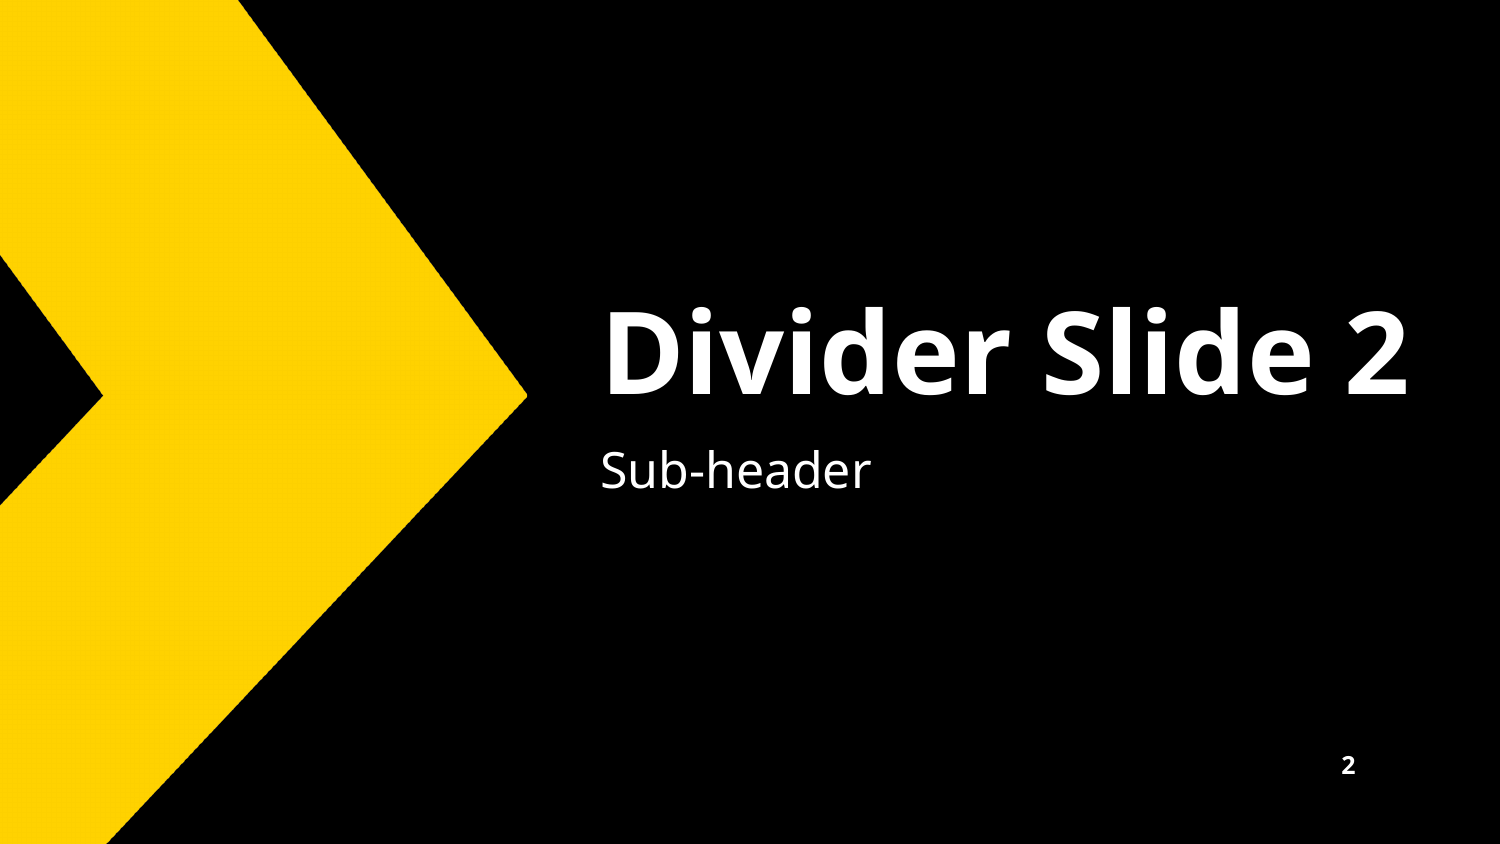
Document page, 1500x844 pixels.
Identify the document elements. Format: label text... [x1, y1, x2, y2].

picture [0, 0, 528, 844]
title Divider Slide 2 [600, 103, 1420, 417]
slide_number ‹#› [1280, 734, 1371, 800]
subtitle Sub-header [600, 438, 1420, 577]
